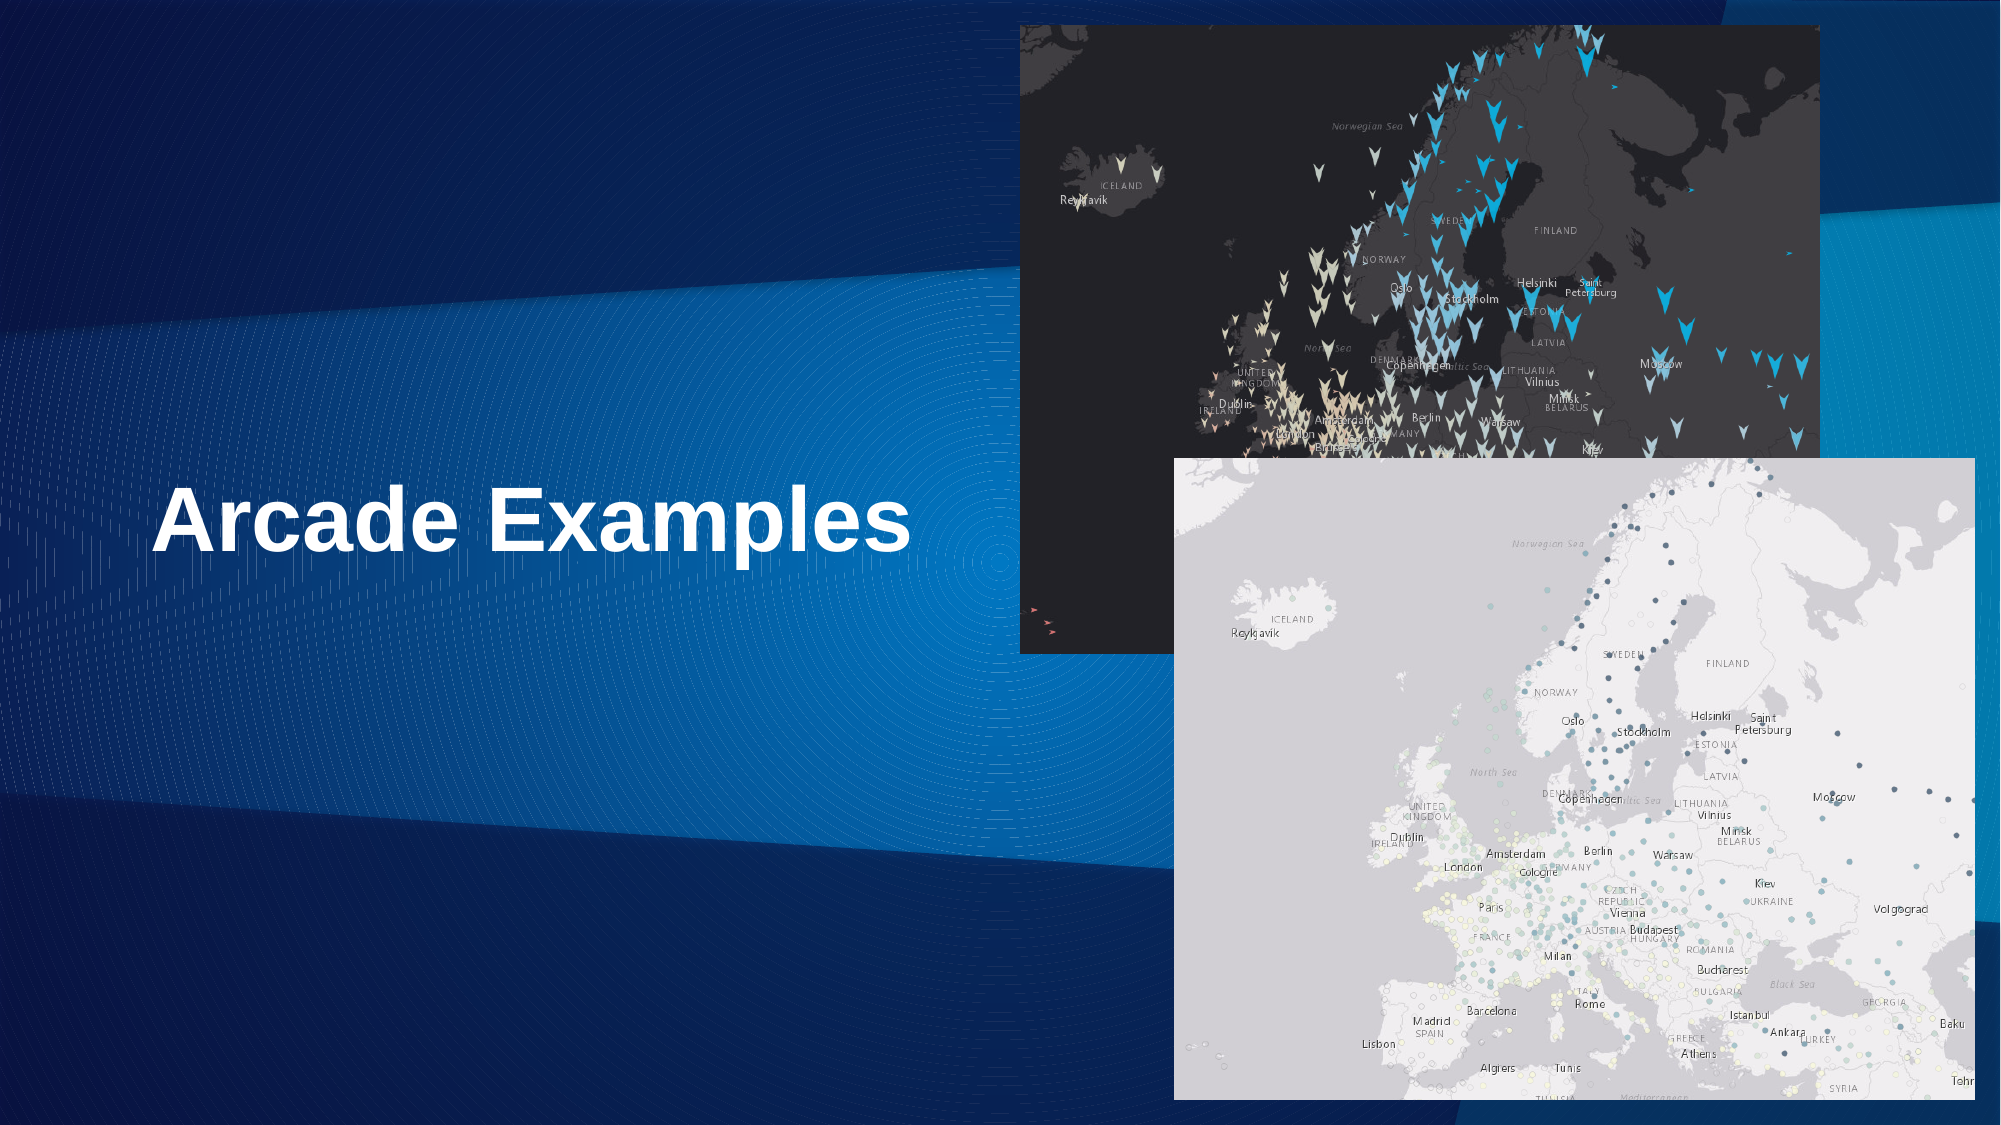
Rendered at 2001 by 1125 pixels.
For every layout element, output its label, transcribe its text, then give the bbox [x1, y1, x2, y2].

title Arcade Examples [150, 458, 1015, 570]
picture [1020, 25, 1975, 1101]
